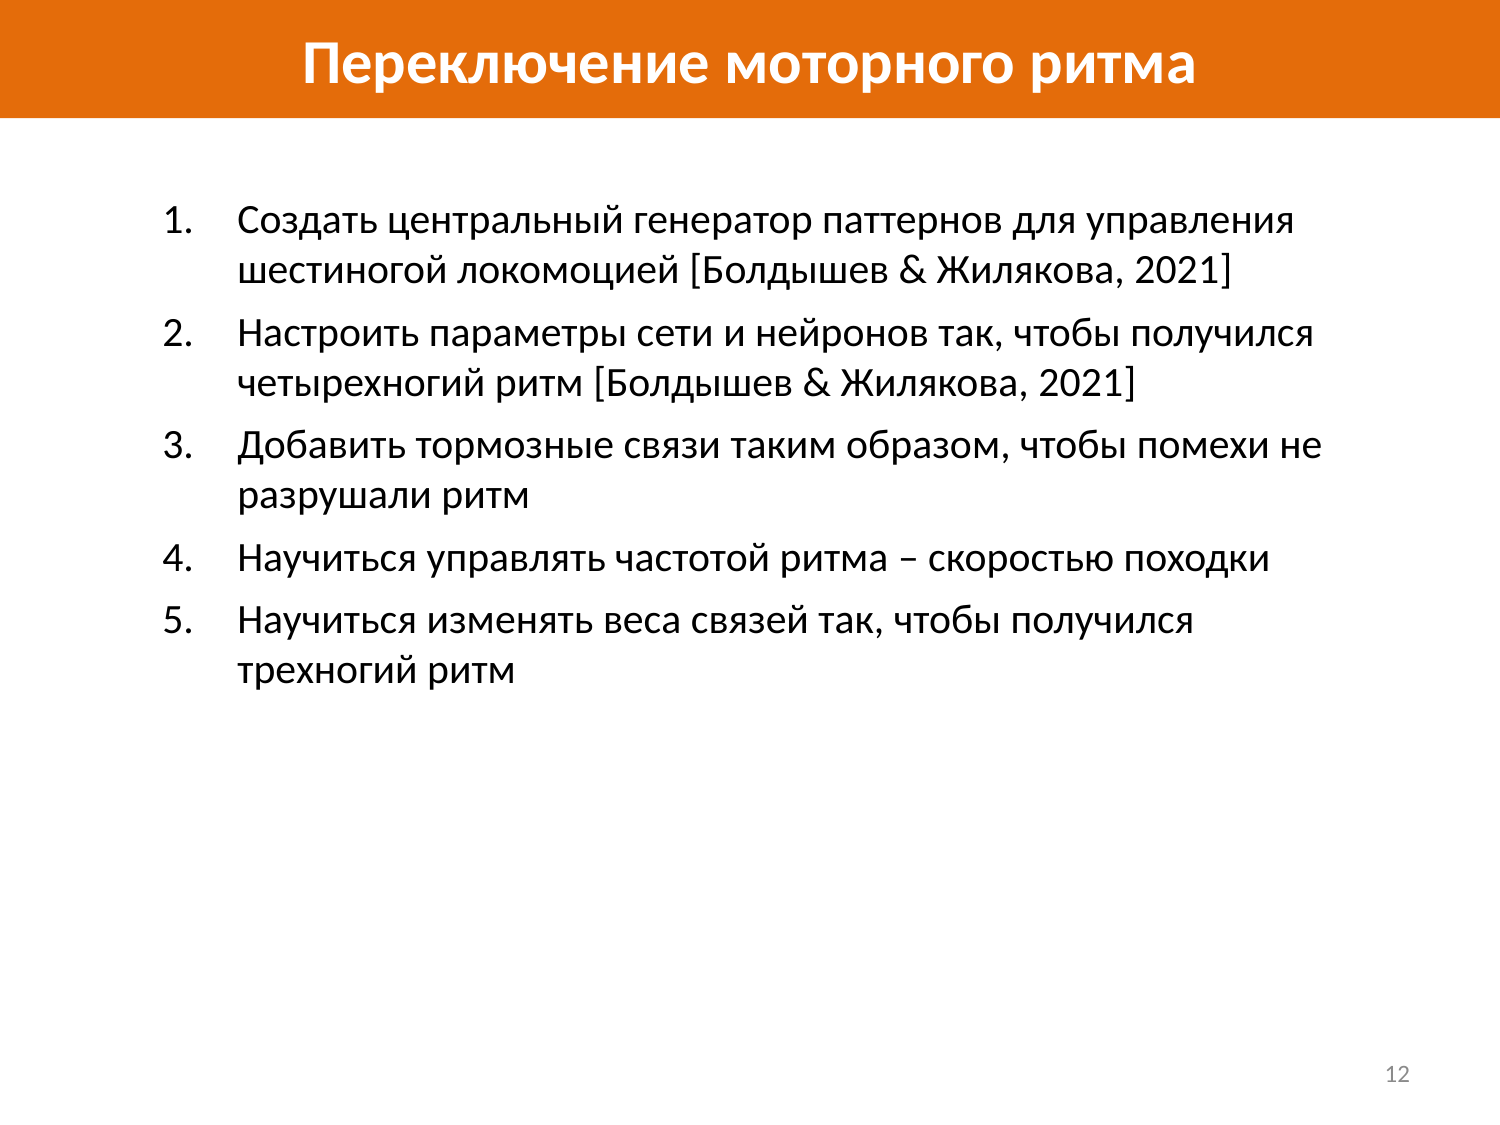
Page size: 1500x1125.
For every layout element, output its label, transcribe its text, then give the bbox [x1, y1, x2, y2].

title Переключение моторного ритма [0, 0, 1500, 119]
text_box Создать центральный генератор паттернов для управления шестиногой локомоцией [Болдышев & Жилякова, 2021] Настроить параметры сети и нейронов так, чтобы получился четырехногий ритм [Болдышев & Жилякова, 2021] Добавить тормозные связи таким образом, чтобы помехи не разрушали ритм Научиться управлять частотой ритма – скоростью походки Научиться изменять веса связей так, чтобы получился трехногий ритм [147, 184, 1365, 700]
slide_number 12 [1074, 1042, 1425, 1103]
